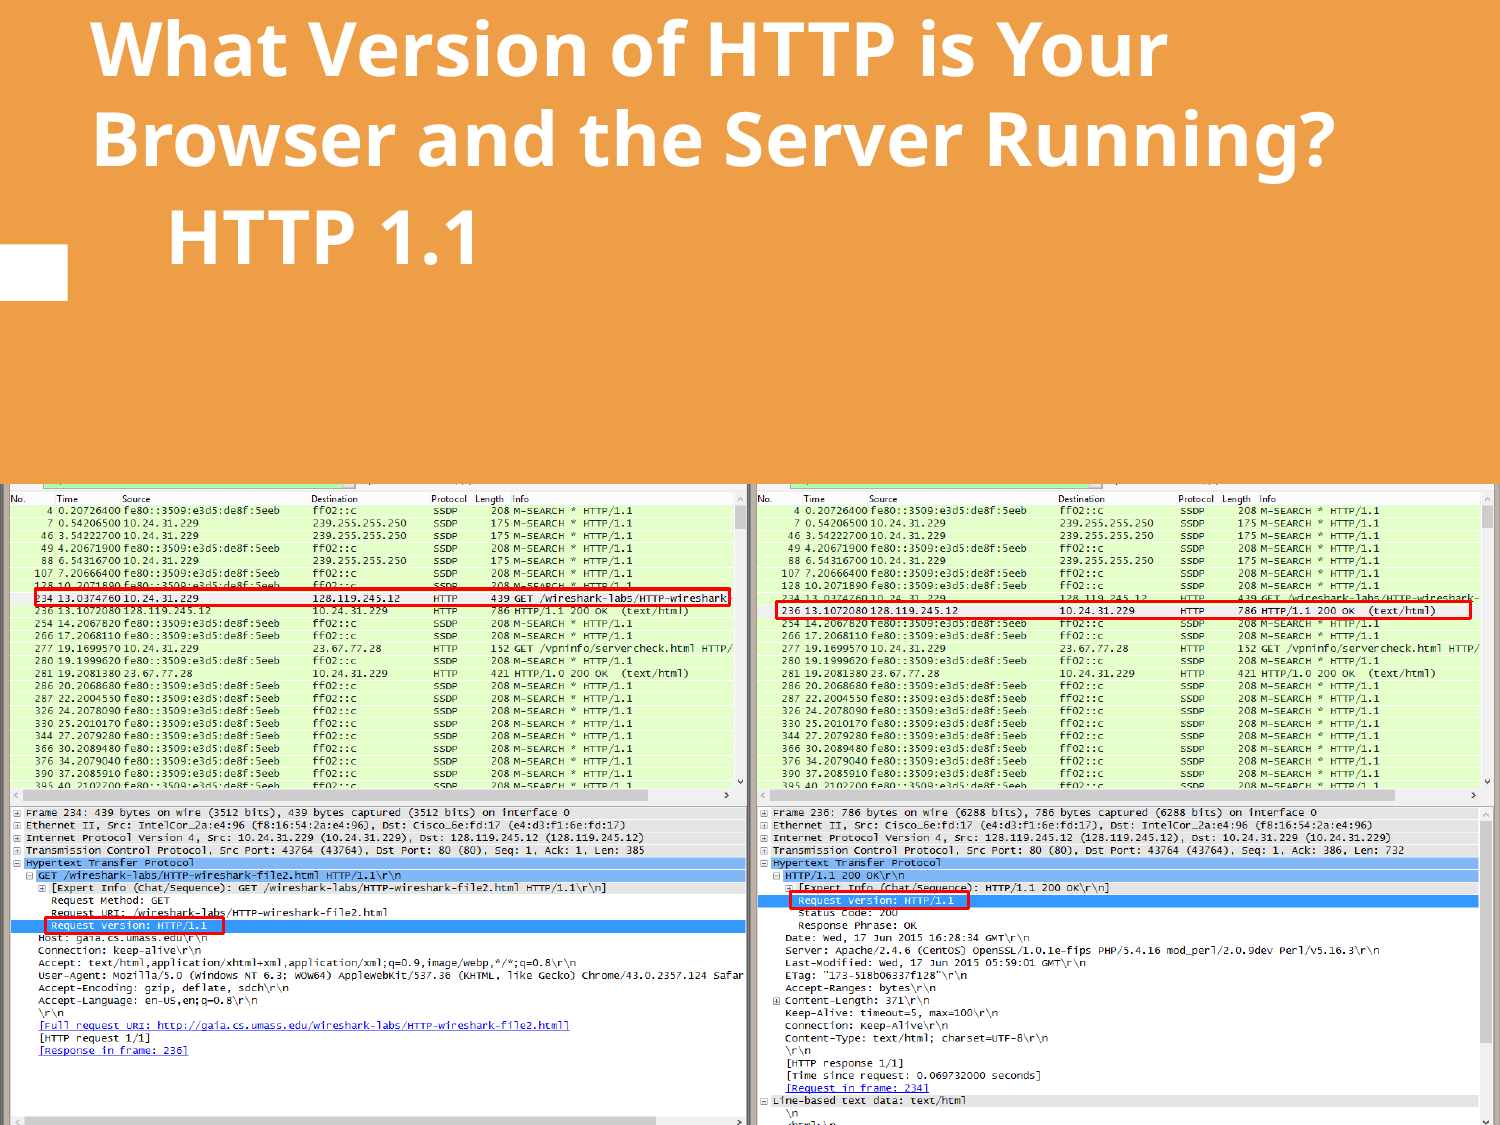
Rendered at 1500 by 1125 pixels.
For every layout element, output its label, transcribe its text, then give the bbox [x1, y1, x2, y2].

picture [0, 484, 1500, 1125]
list HTTP 1.1 [0, 174, 1316, 483]
title What Version of HTTP is Your Browser and the Server Running? [75, 0, 1425, 197]
